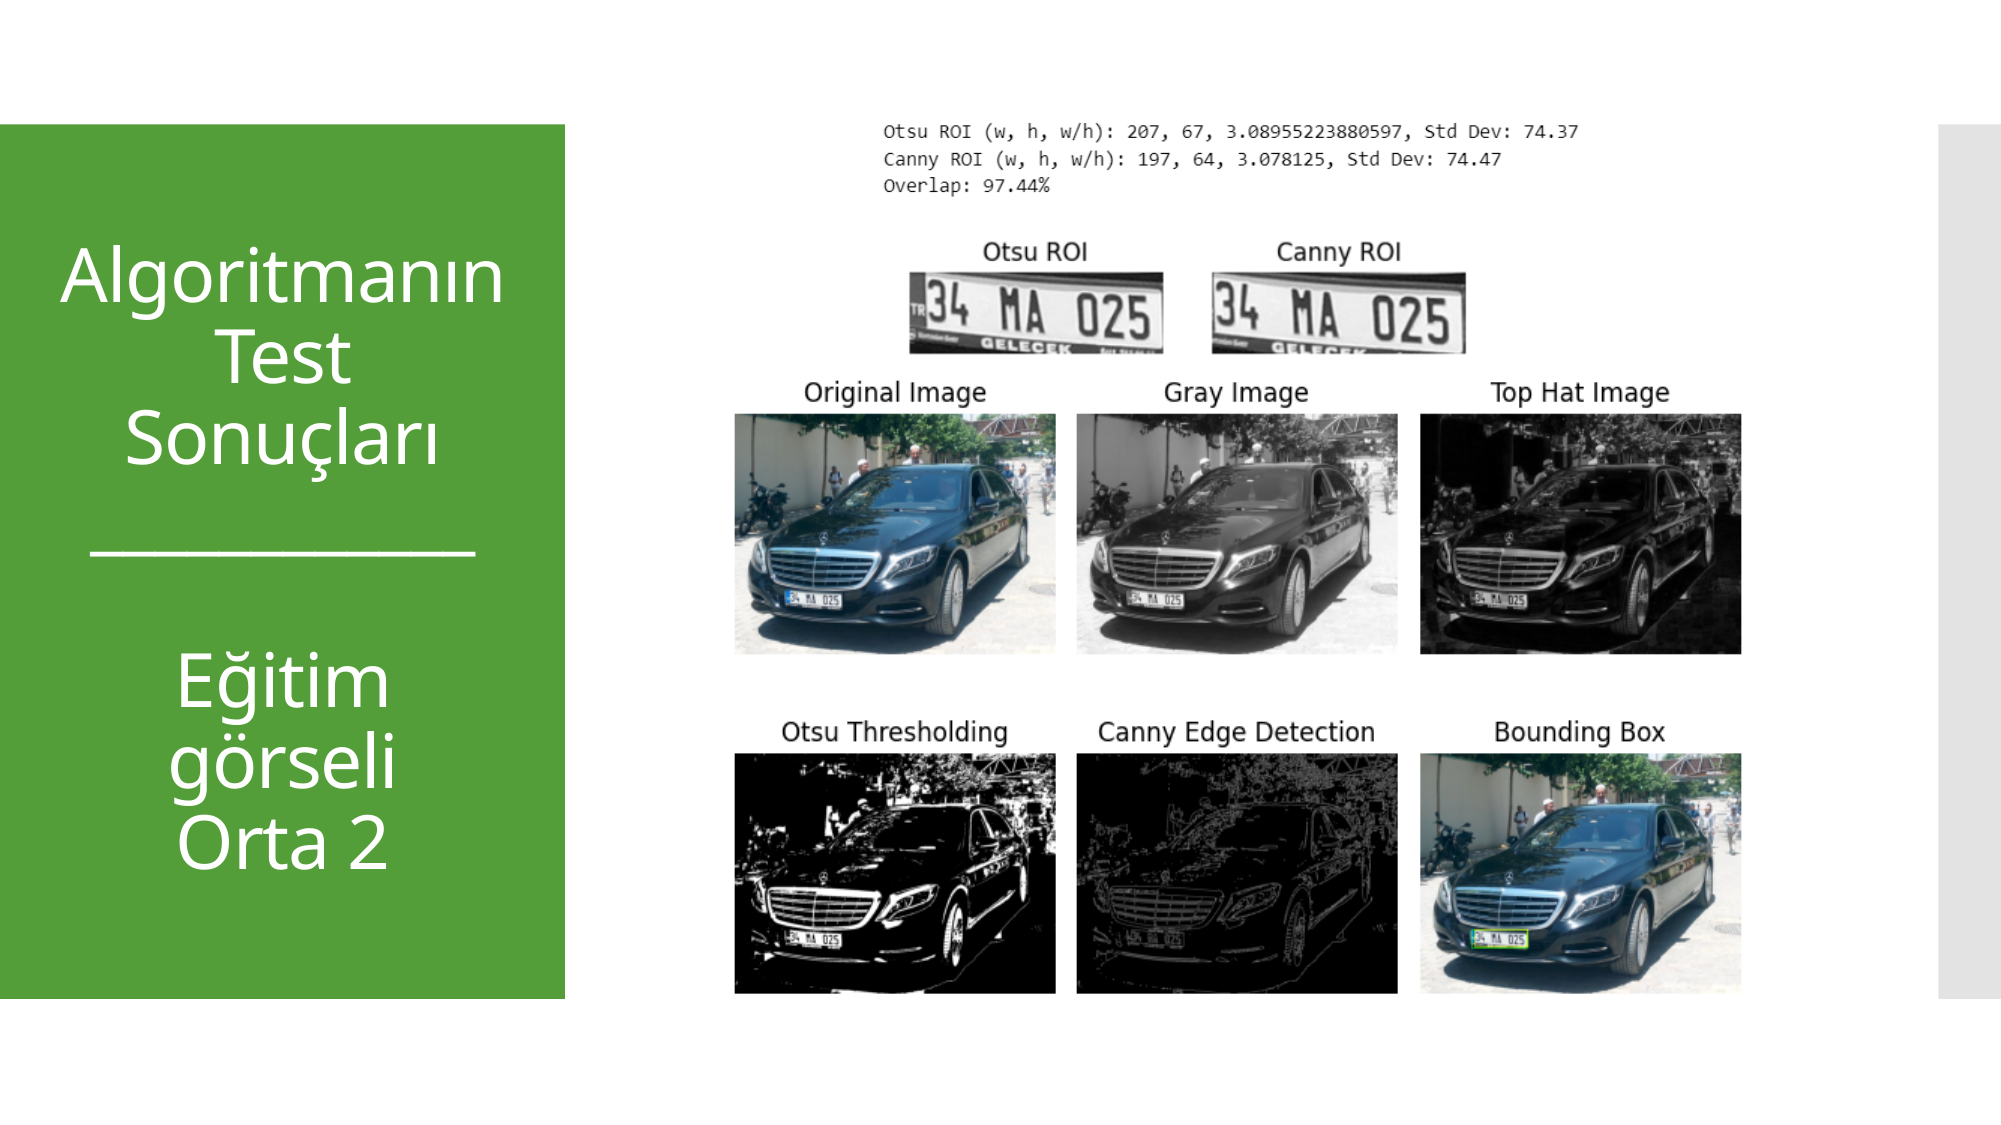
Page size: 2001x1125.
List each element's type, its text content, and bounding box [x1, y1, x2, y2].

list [719, 365, 1756, 1009]
picture [877, 115, 1598, 367]
title Algoritmanın Test Sonuçları ____________ Eğitim görseli Orta 2 [41, 184, 525, 940]
